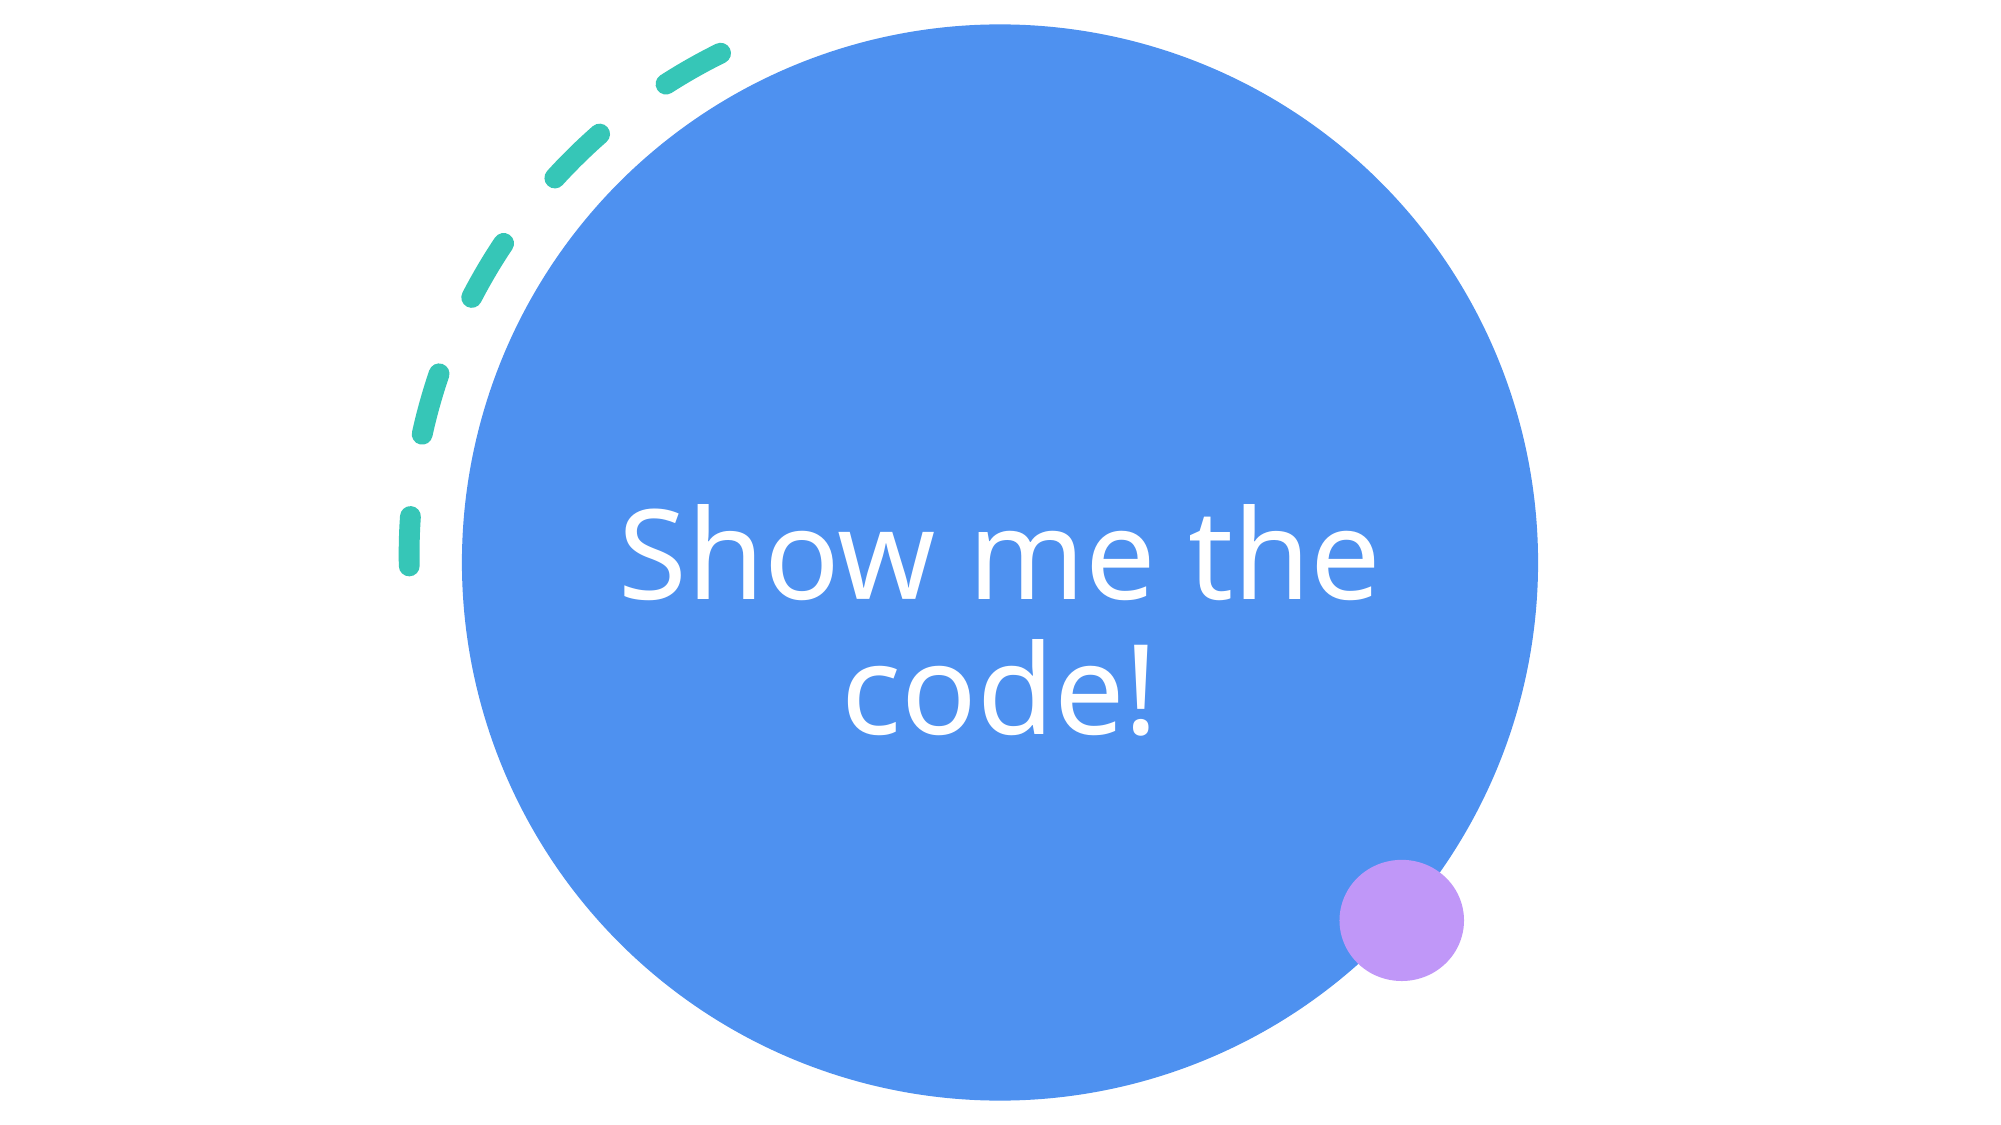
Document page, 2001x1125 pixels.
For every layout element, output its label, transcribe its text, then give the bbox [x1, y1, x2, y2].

title Show me the code! [544, 356, 1456, 769]
